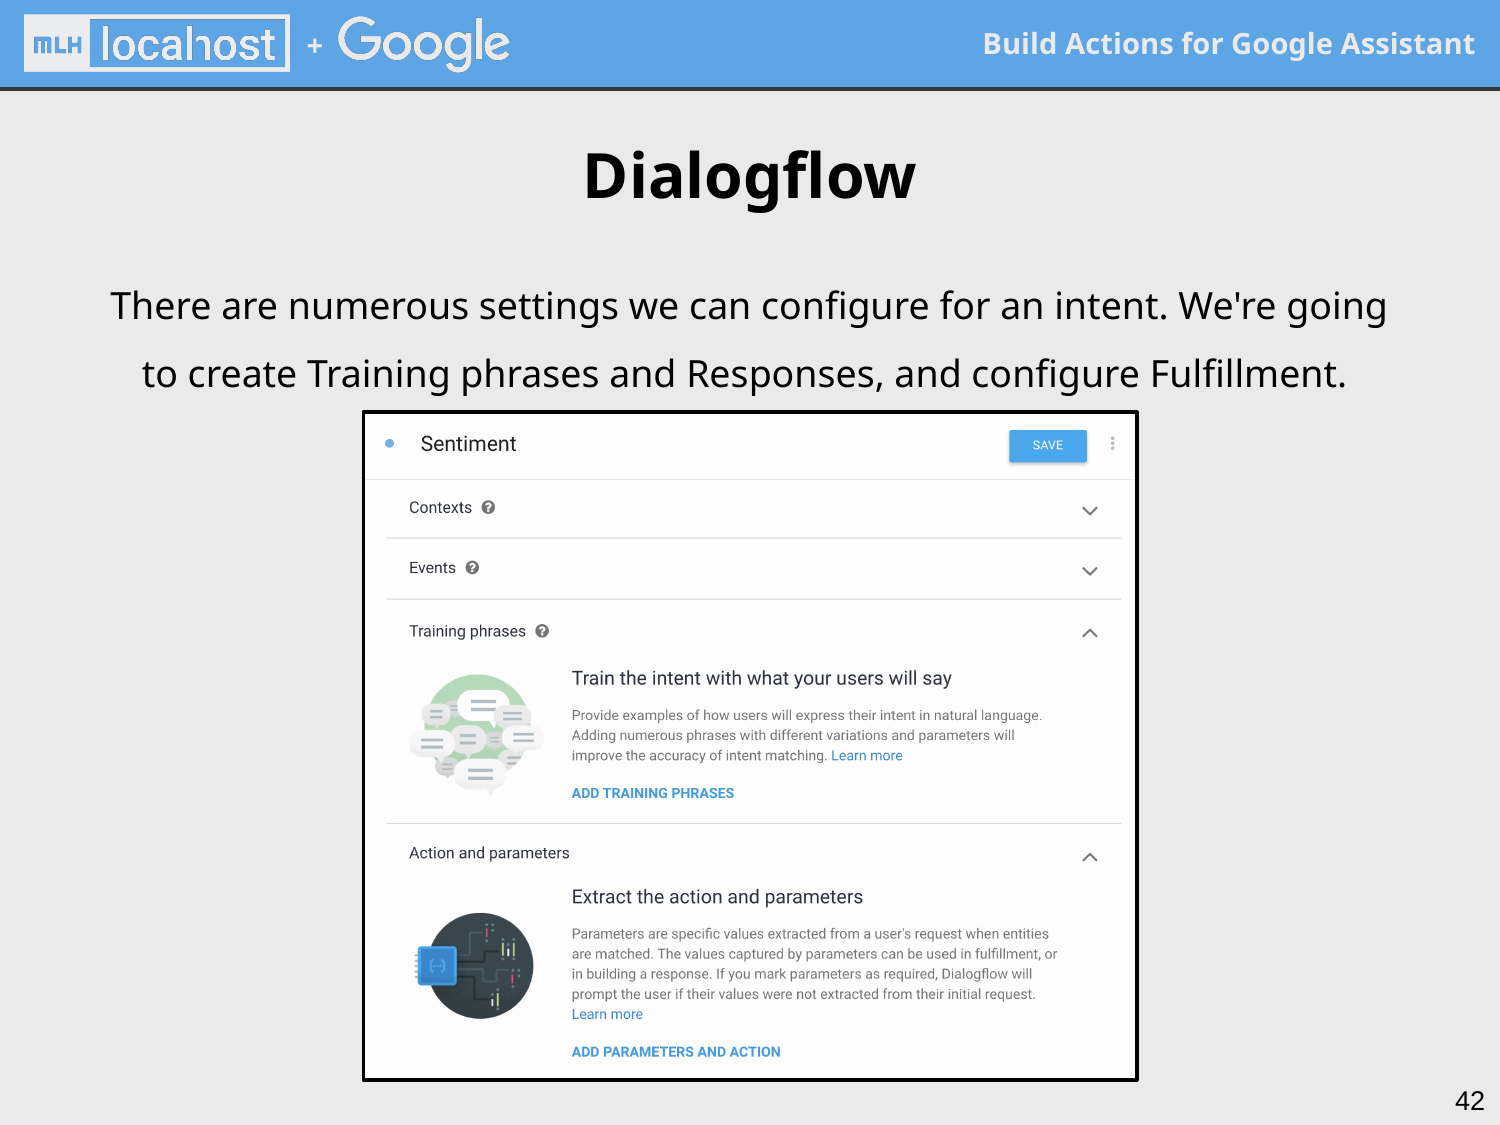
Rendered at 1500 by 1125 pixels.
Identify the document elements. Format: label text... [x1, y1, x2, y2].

picture [338, 16, 510, 73]
picture [24, 14, 290, 72]
picture [364, 413, 1136, 1079]
text_box Dialogflow [26, 106, 1474, 242]
text_box There are numerous settings we can configure for an intent. We're going to create Training phrases and Responses, and configure Fulfillment. [88, 226, 1412, 428]
